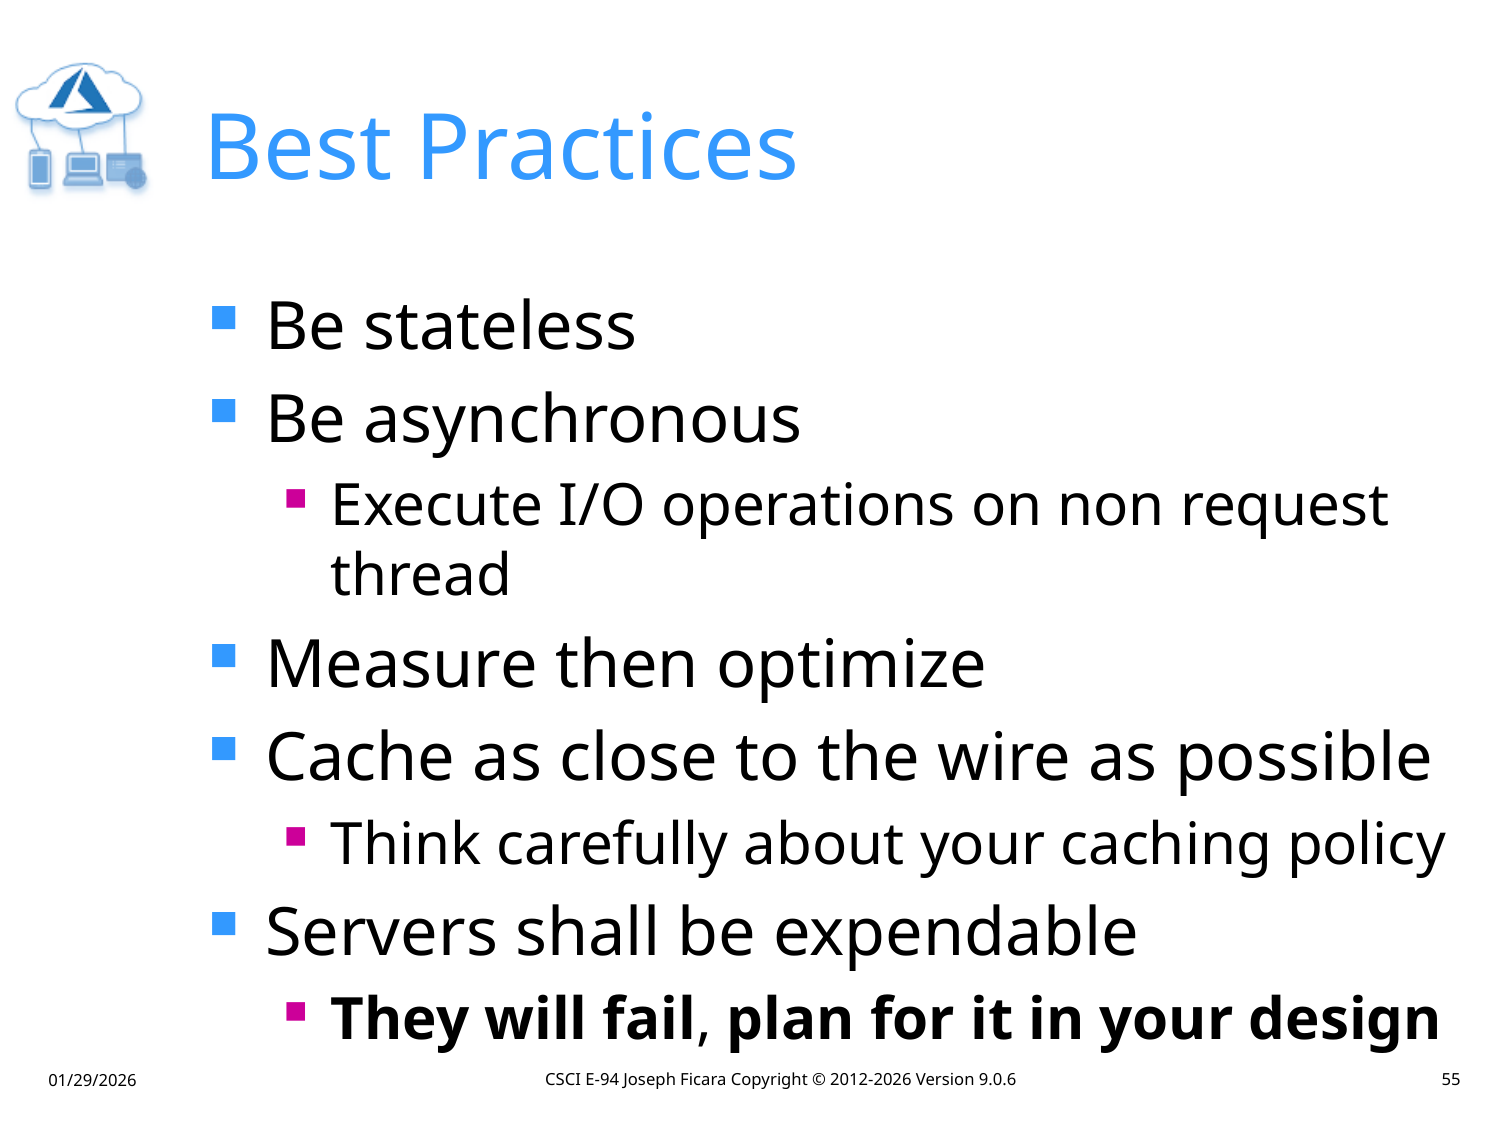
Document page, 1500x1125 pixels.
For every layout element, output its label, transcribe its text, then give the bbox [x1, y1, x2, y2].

picture [3, 57, 163, 213]
title Best Practices [188, 24, 1468, 213]
footer CSCI E-94 Joseph Ficara Copyright © 2012-2026 Version 9.0.6 [162, 1061, 1400, 1100]
slide_number 55 [1407, 1061, 1476, 1101]
list Be stateless Be asynchronous Execute I/O operations on non request thread Measure then optimize Cache as close to the wire as possible Think carefully about your caching policy Servers shall be expendable They will fail, plan for it in your design [193, 275, 1469, 1050]
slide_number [33, 1062, 154, 1100]
